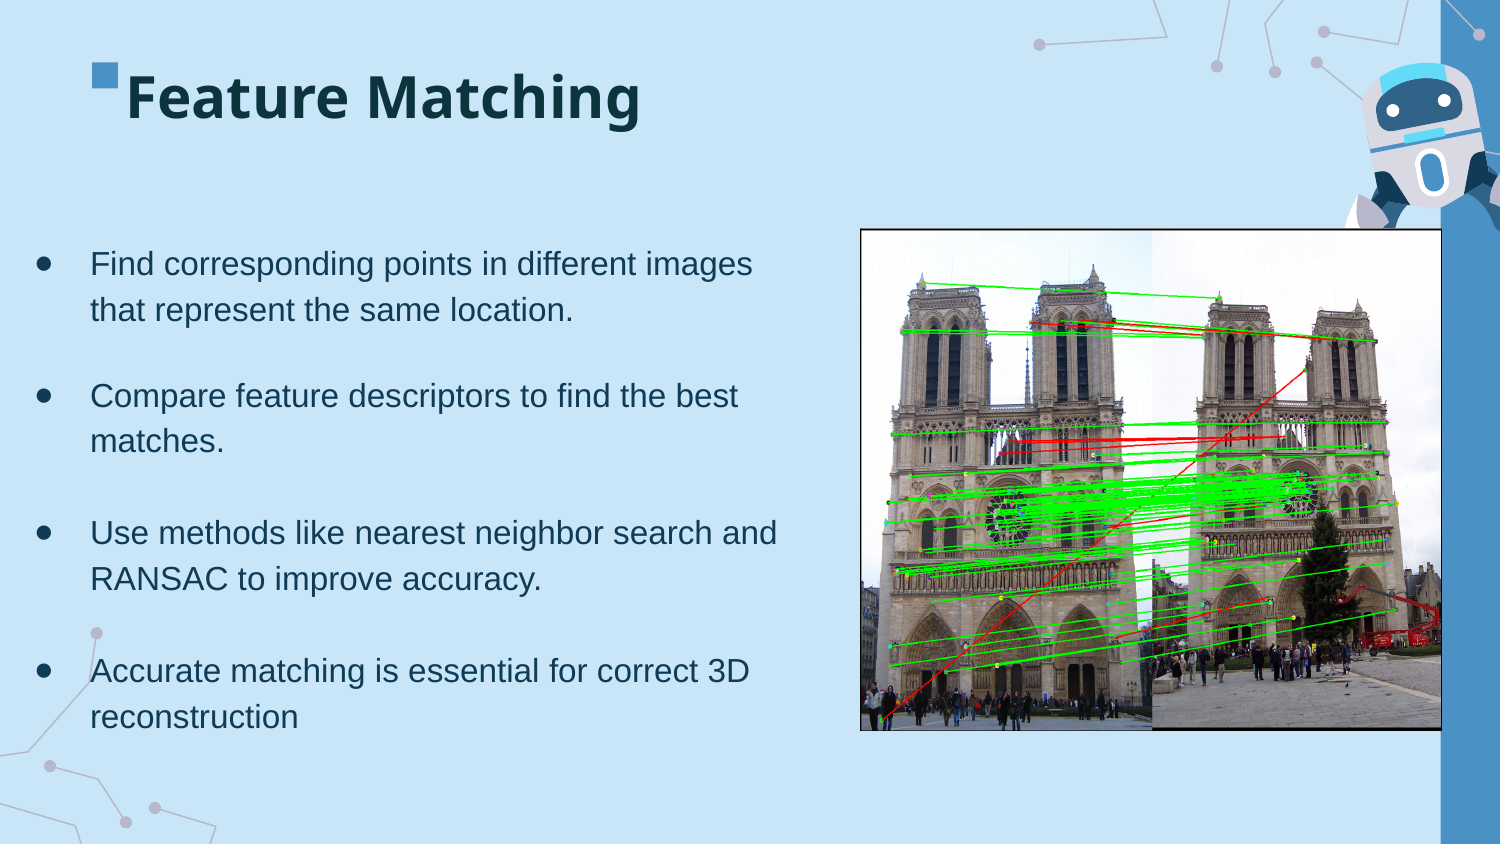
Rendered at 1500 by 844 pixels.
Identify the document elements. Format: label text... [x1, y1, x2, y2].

title Feature Matching [110, 34, 1374, 129]
text_box Find corresponding points in different images that represent the same location. Compare feature descriptors to find the best matches. Use methods like nearest neighbor search and RANSAC to improve accuracy. Accurate matching is essential for correct 3D reconstruction [0, 228, 797, 751]
picture [860, 228, 1442, 731]
